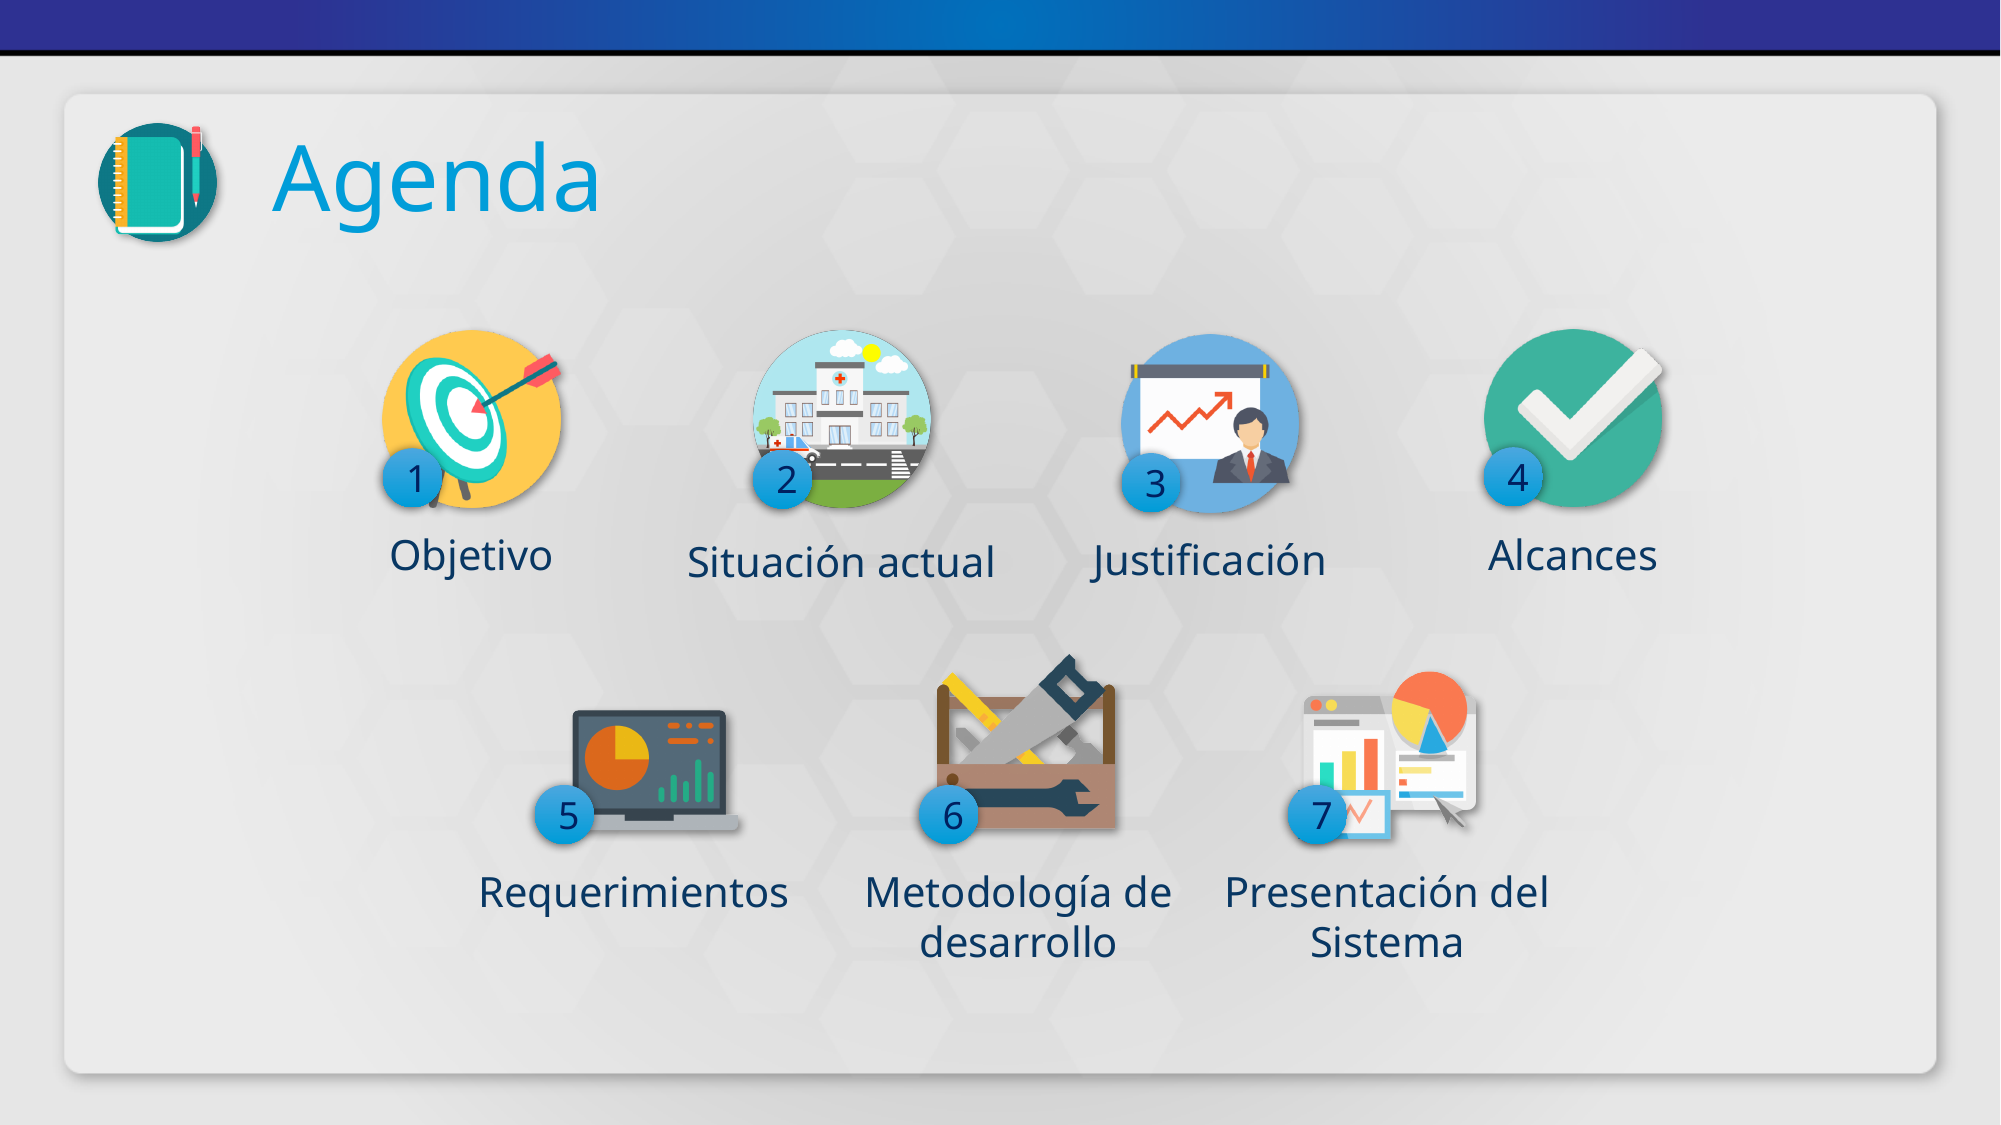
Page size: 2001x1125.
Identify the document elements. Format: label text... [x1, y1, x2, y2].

text_box Objetivo [374, 520, 569, 586]
title Agenda [257, 123, 1332, 242]
picture [0, 0, 2001, 1125]
text_box 6 [919, 787, 974, 844]
text_box Requerimientos [463, 858, 805, 924]
text_box Presentación del Sistema [1209, 858, 1565, 974]
text_box 5 [534, 785, 560, 844]
text_box Metodología de desarrollo [849, 858, 1188, 974]
text_box Situación actual [672, 528, 1011, 594]
text_box Alcances [1473, 520, 1674, 586]
text_box 7 [1287, 792, 1298, 837]
text_box Justificación [1078, 526, 1342, 592]
